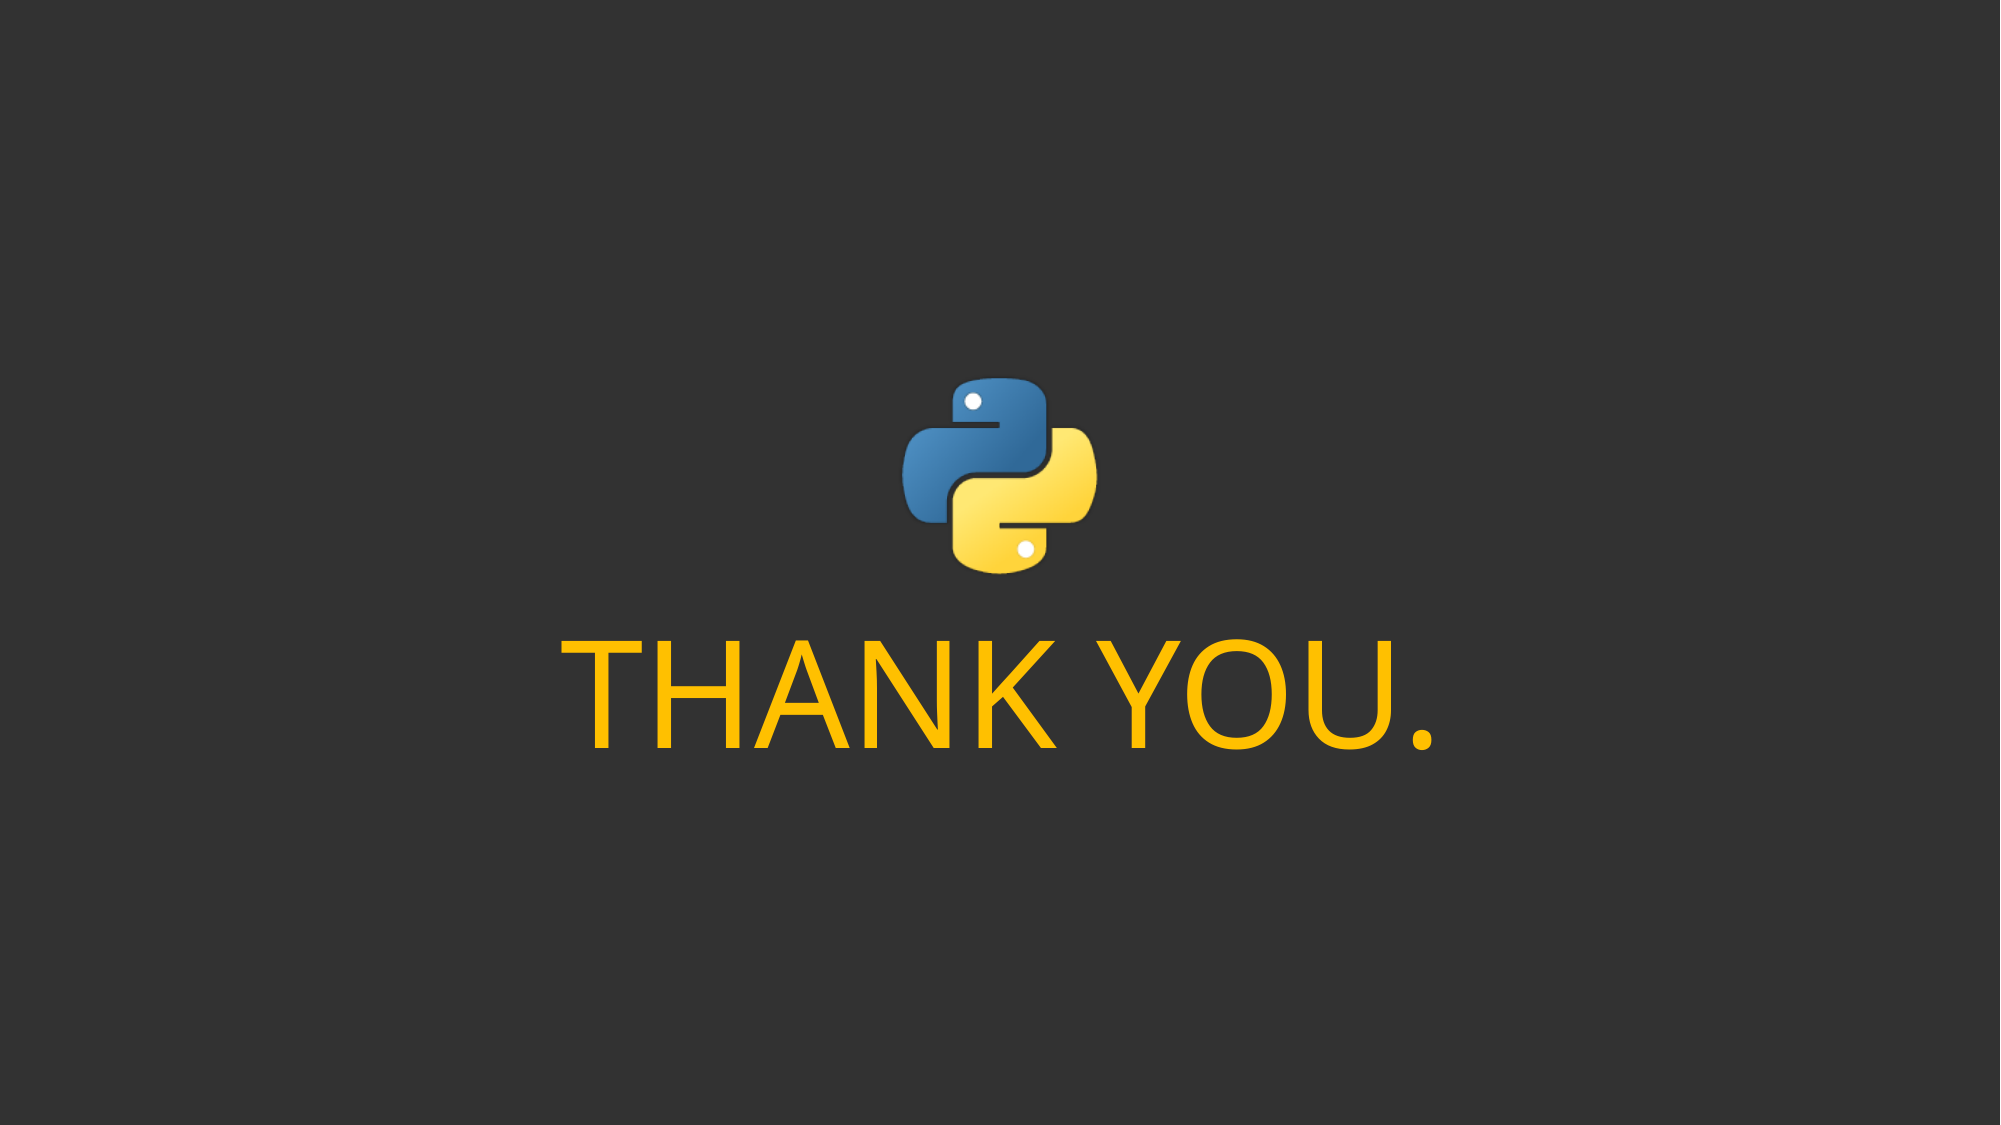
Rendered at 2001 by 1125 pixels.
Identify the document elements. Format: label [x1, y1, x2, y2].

text_box [568, 334, 1435, 789]
